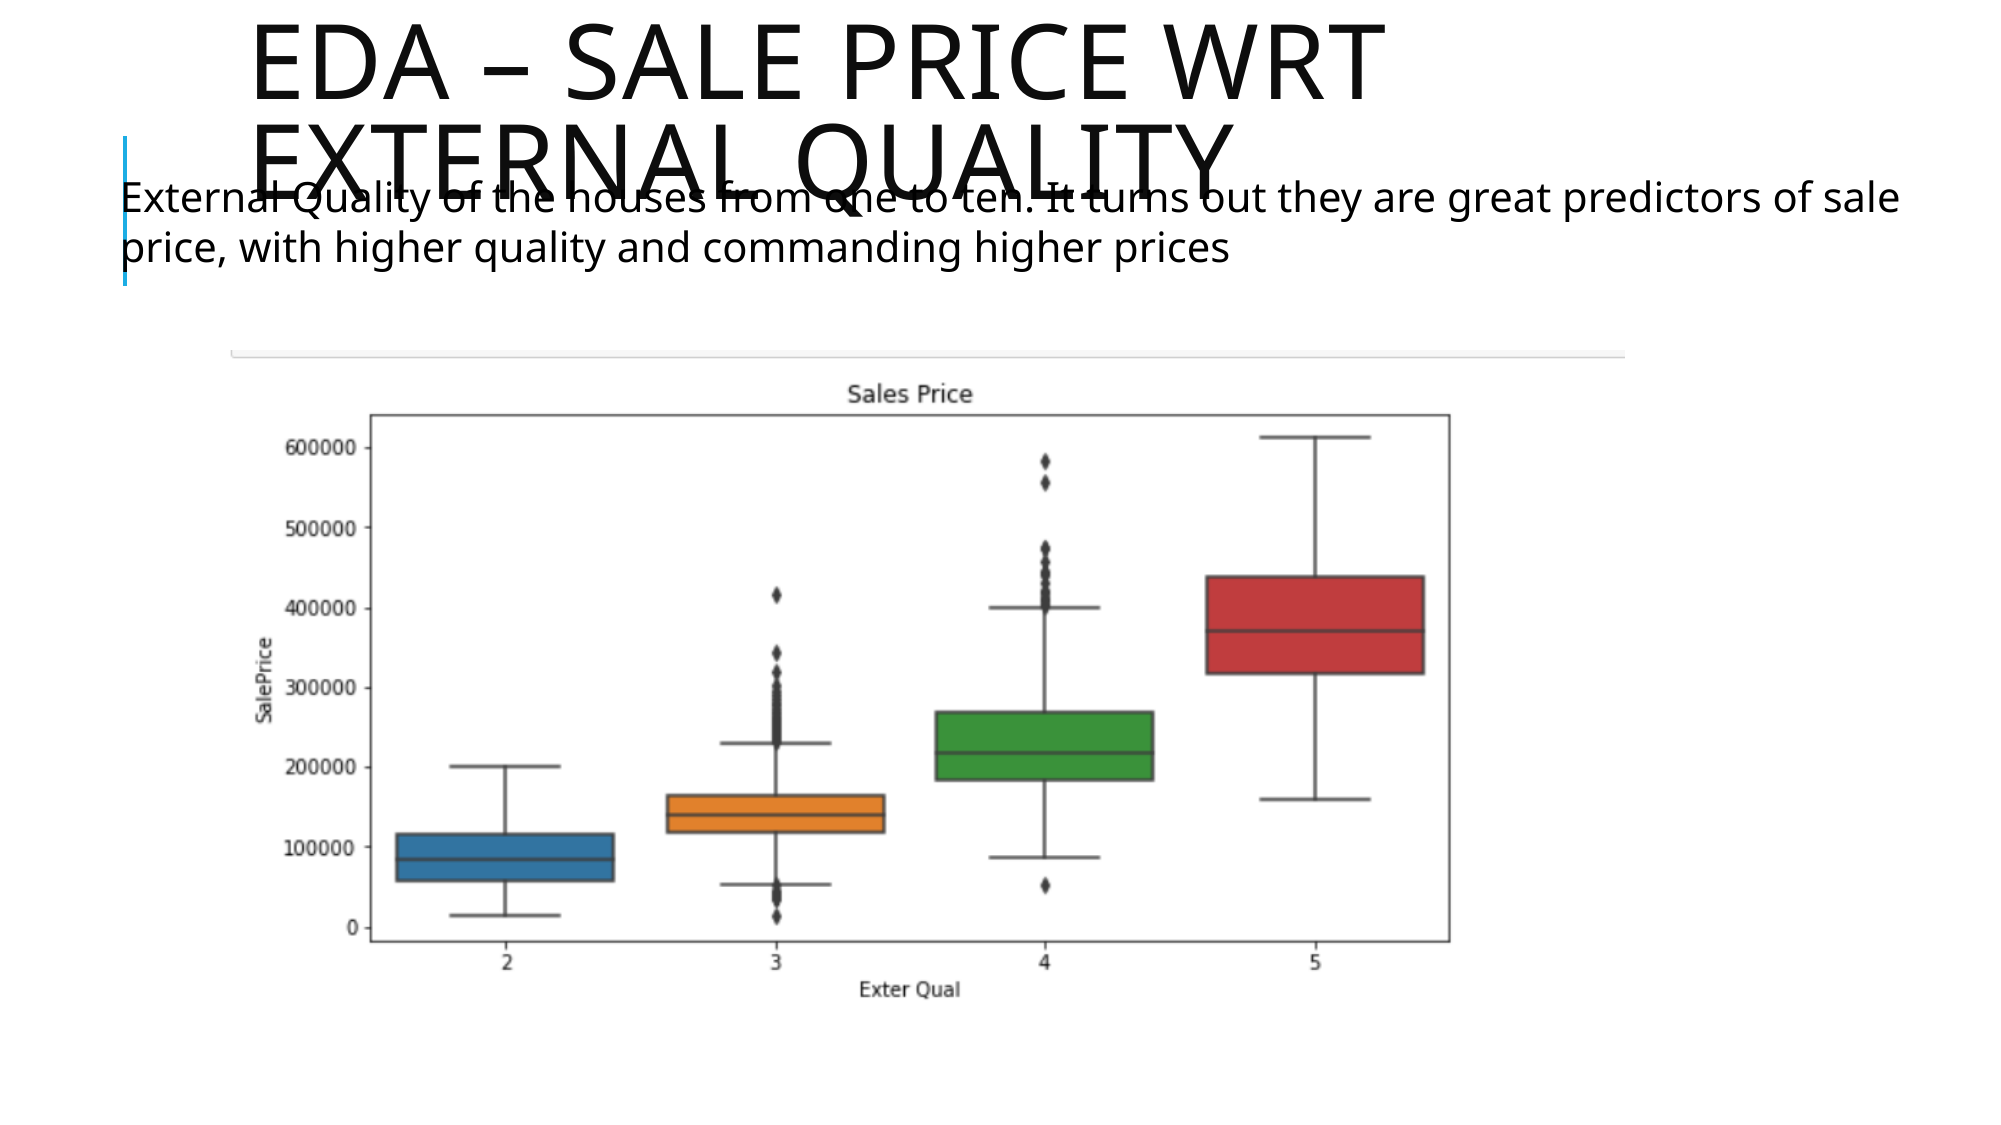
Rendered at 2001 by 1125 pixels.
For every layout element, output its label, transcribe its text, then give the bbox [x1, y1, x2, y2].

text_box External Quality of the houses from one to ten. It turns out they are great predictors of sale price, with higher quality and commanding higher prices [105, 163, 1977, 421]
title EDA – sale price wrt external quality [232, 14, 1694, 163]
picture [143, 350, 1626, 1067]
